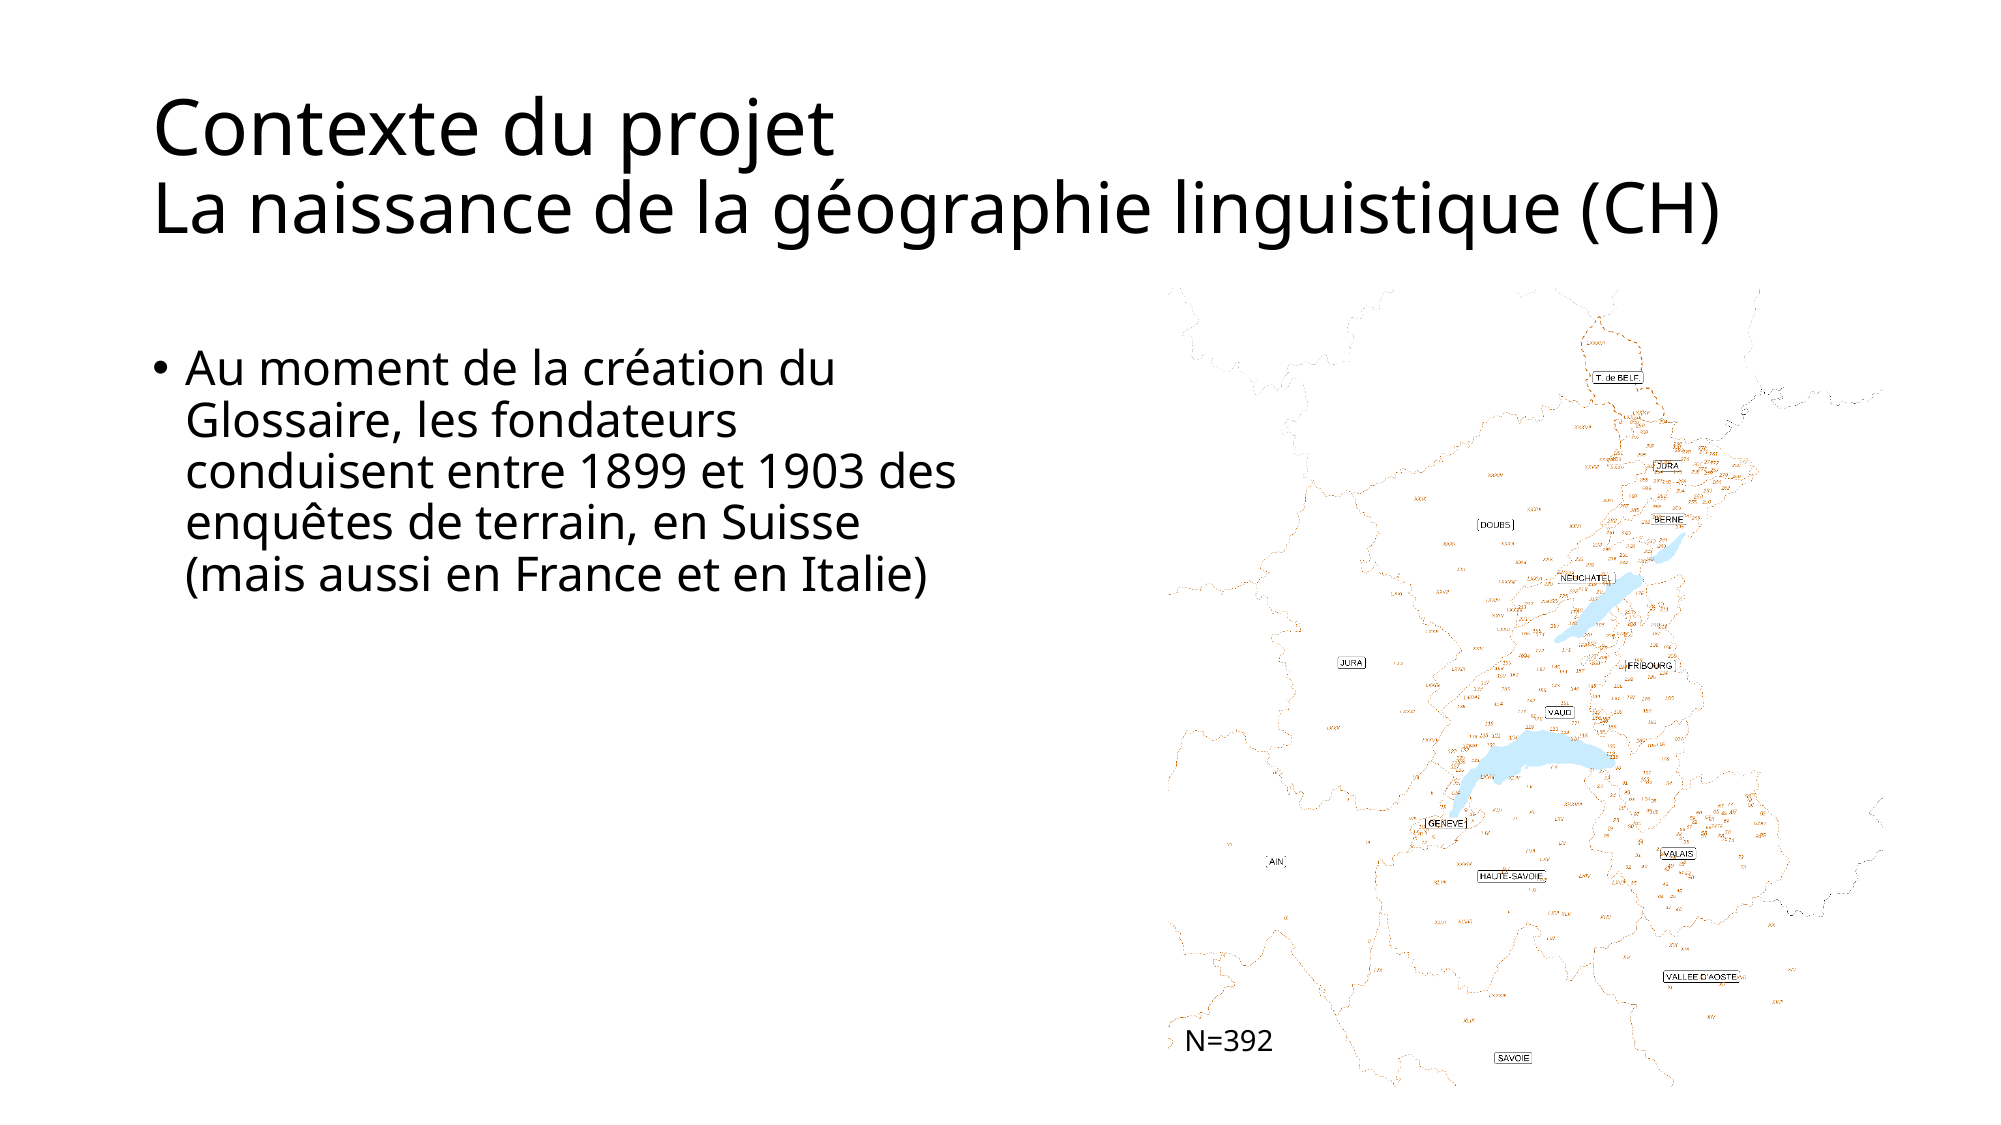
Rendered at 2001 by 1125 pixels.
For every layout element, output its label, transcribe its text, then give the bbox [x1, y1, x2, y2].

list Au moment de la création du Glossaire, les fondateurs conduisent entre 1899 et 1903 des enquêtes de terrain, en Suisse (mais aussi en France et en Italie) Ces enquêtes permettent de documenter les évolutions de 300 mots latins types, et de tracer des faisceaux d’isoglosses qui permettent d’appuyer l’hypothèse qu’il existe bien des aires dialectales distinctes (débat Meyer/Ascoli) [137, 299, 988, 1047]
picture [1126, 288, 1924, 1087]
title Contexte du projet La naissance de la géographie linguistique (CH) [137, 59, 1863, 278]
